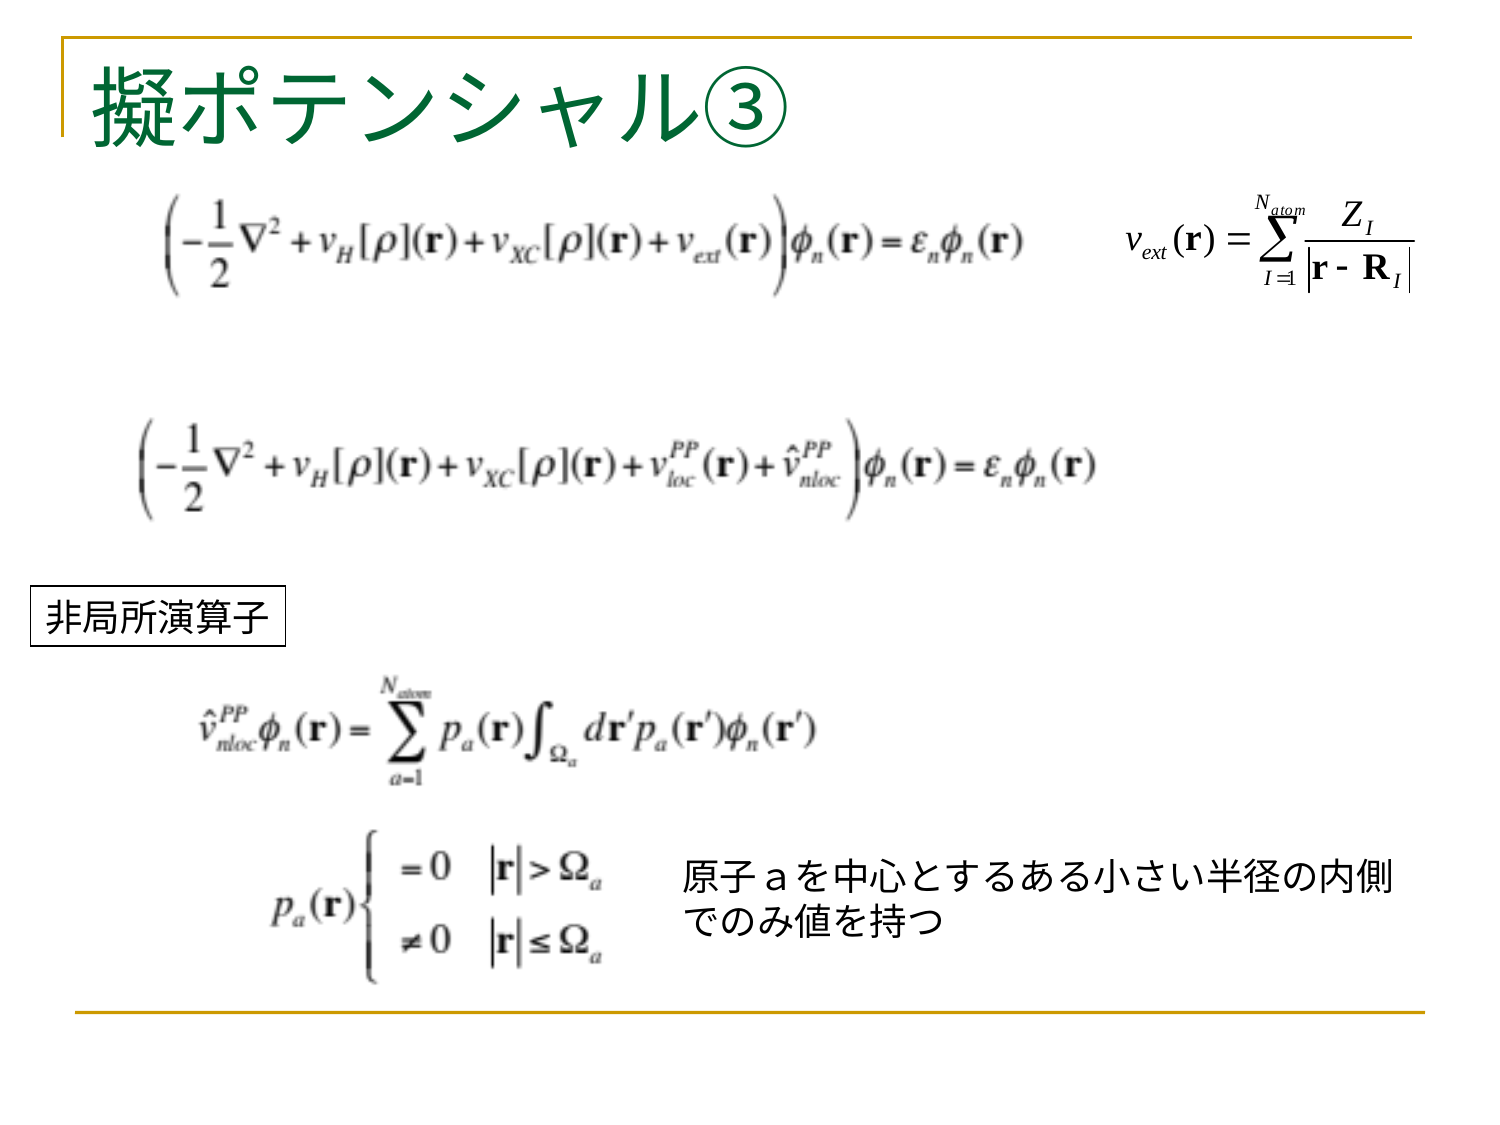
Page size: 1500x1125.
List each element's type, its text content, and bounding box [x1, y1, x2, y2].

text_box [265, 823, 630, 988]
text_box 原子ａを中心とするある小さい半径の内側 でのみ値を持つ [667, 845, 1409, 950]
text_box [135, 408, 1098, 523]
title 擬ポテンシャル③ [75, 45, 1425, 233]
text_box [161, 184, 1027, 299]
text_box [1120, 184, 1424, 301]
text_box 非局所演算子 [30, 586, 286, 646]
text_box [194, 668, 820, 790]
